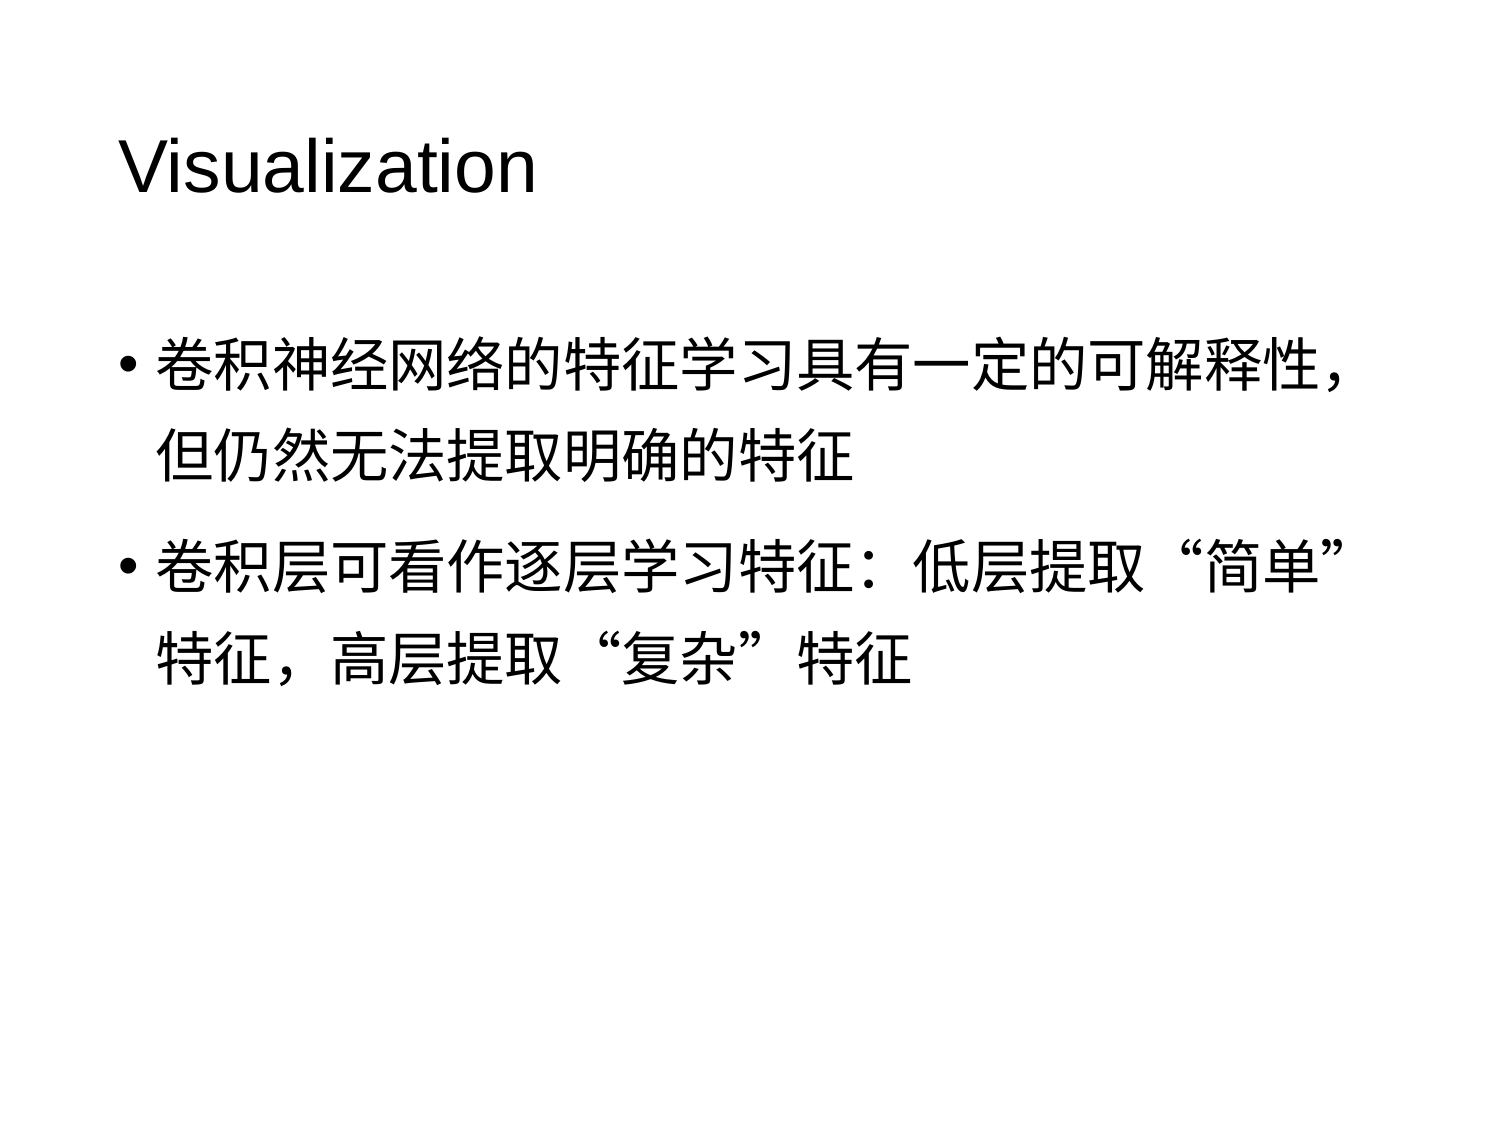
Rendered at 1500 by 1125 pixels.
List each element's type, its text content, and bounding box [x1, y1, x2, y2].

title Visualization [103, 59, 1397, 278]
list 卷积神经网络的特征学习具有一定的可解释性，但仍然无法提取明确的特征 卷积层可看作逐层学习特征：低层提取“简单”特征，高层提取“复杂”特征 [103, 299, 1397, 1014]
